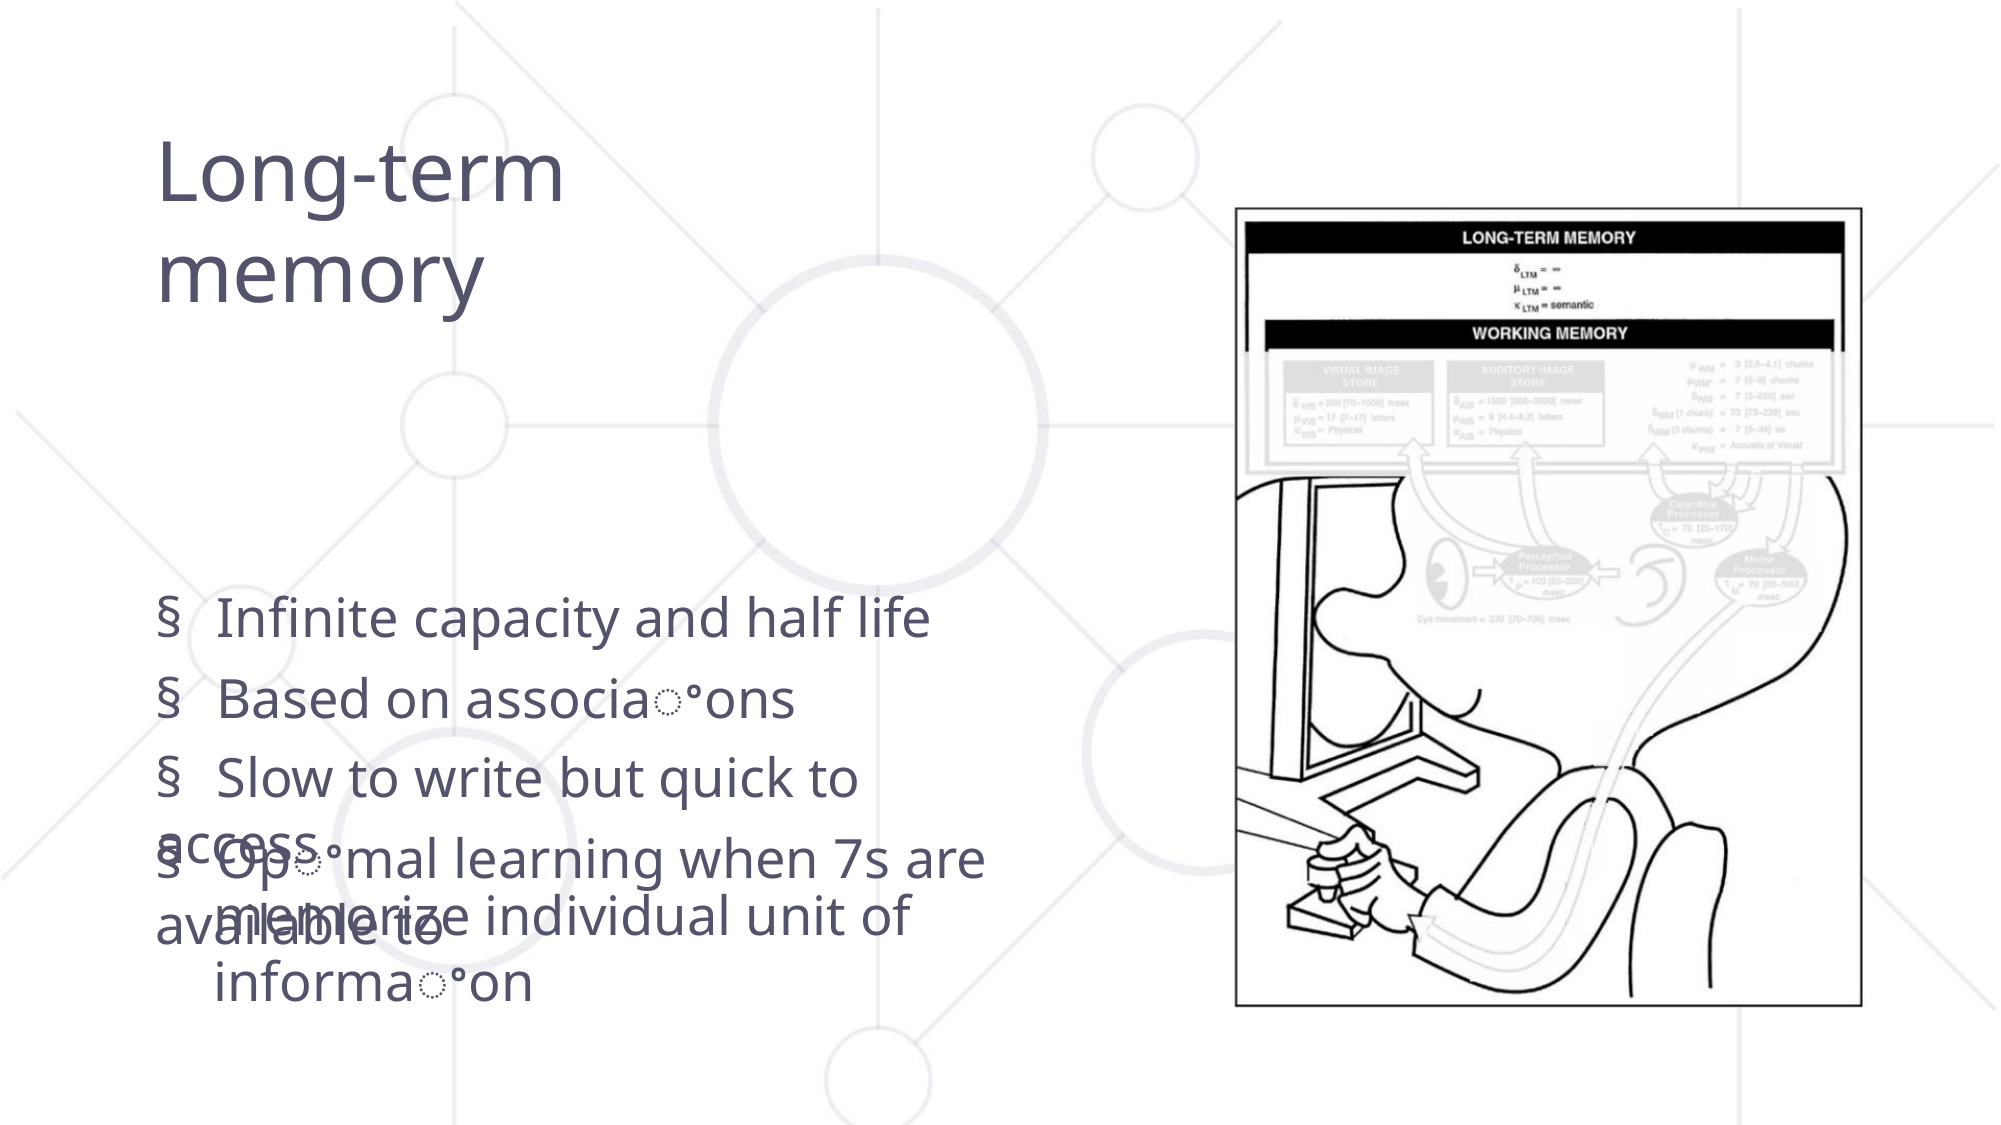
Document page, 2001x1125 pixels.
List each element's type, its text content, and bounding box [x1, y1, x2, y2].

text_box memorize individual unit of informaꢀon [213, 879, 1114, 1012]
text_box Long-term memory [155, 116, 848, 320]
text_box § Opꢀmal learning when 7s are available to [155, 823, 1149, 956]
text_box [0, 0, 2000, 1125]
text_box § Inﬁnite capacity and half life § Based on associaꢀons § Slow to write but quick to access [155, 581, 957, 823]
